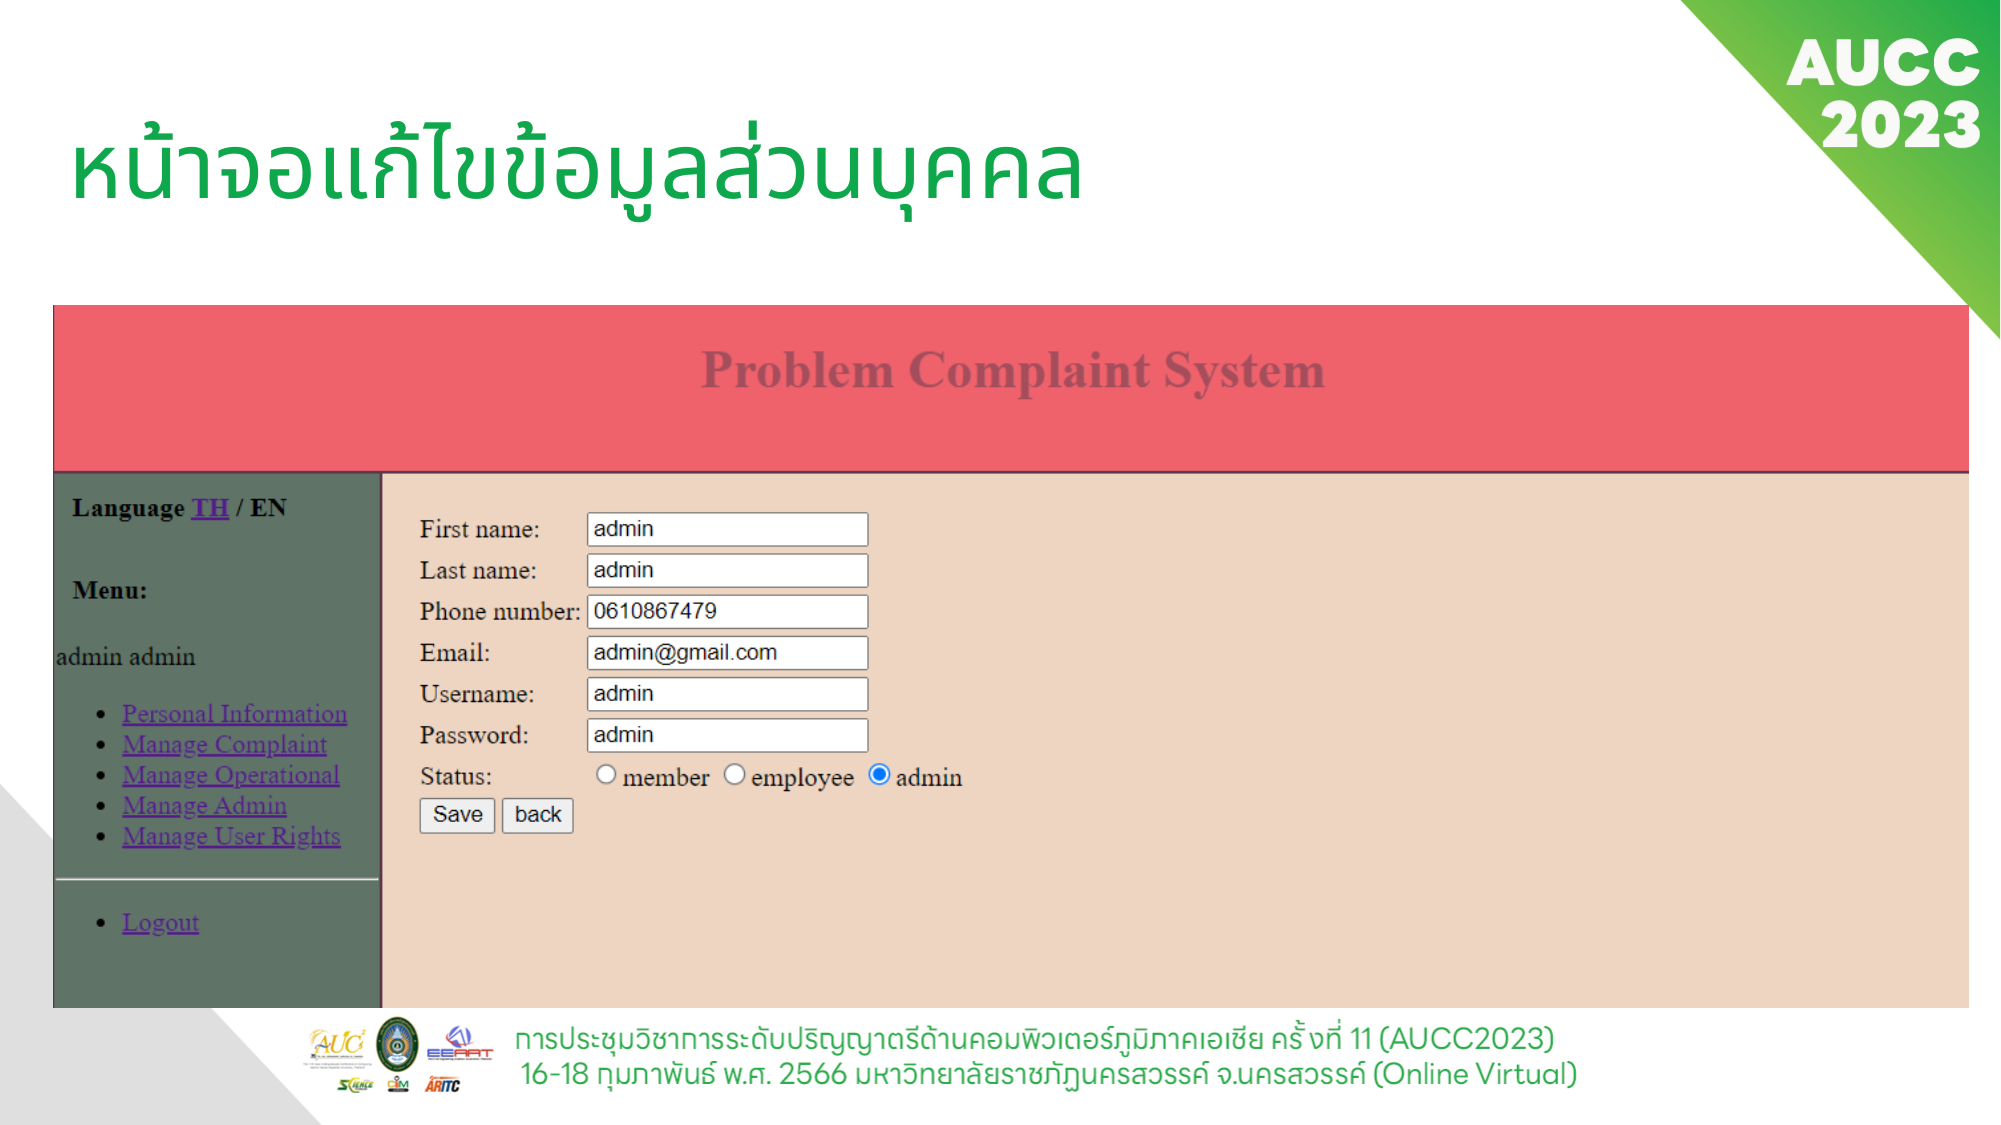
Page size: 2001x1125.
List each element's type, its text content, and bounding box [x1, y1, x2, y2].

title หน้าจอแก้ไขข้อมูลส่วนบุคคล [53, 59, 1969, 278]
picture [0, 0, 2001, 1125]
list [53, 305, 1969, 1008]
